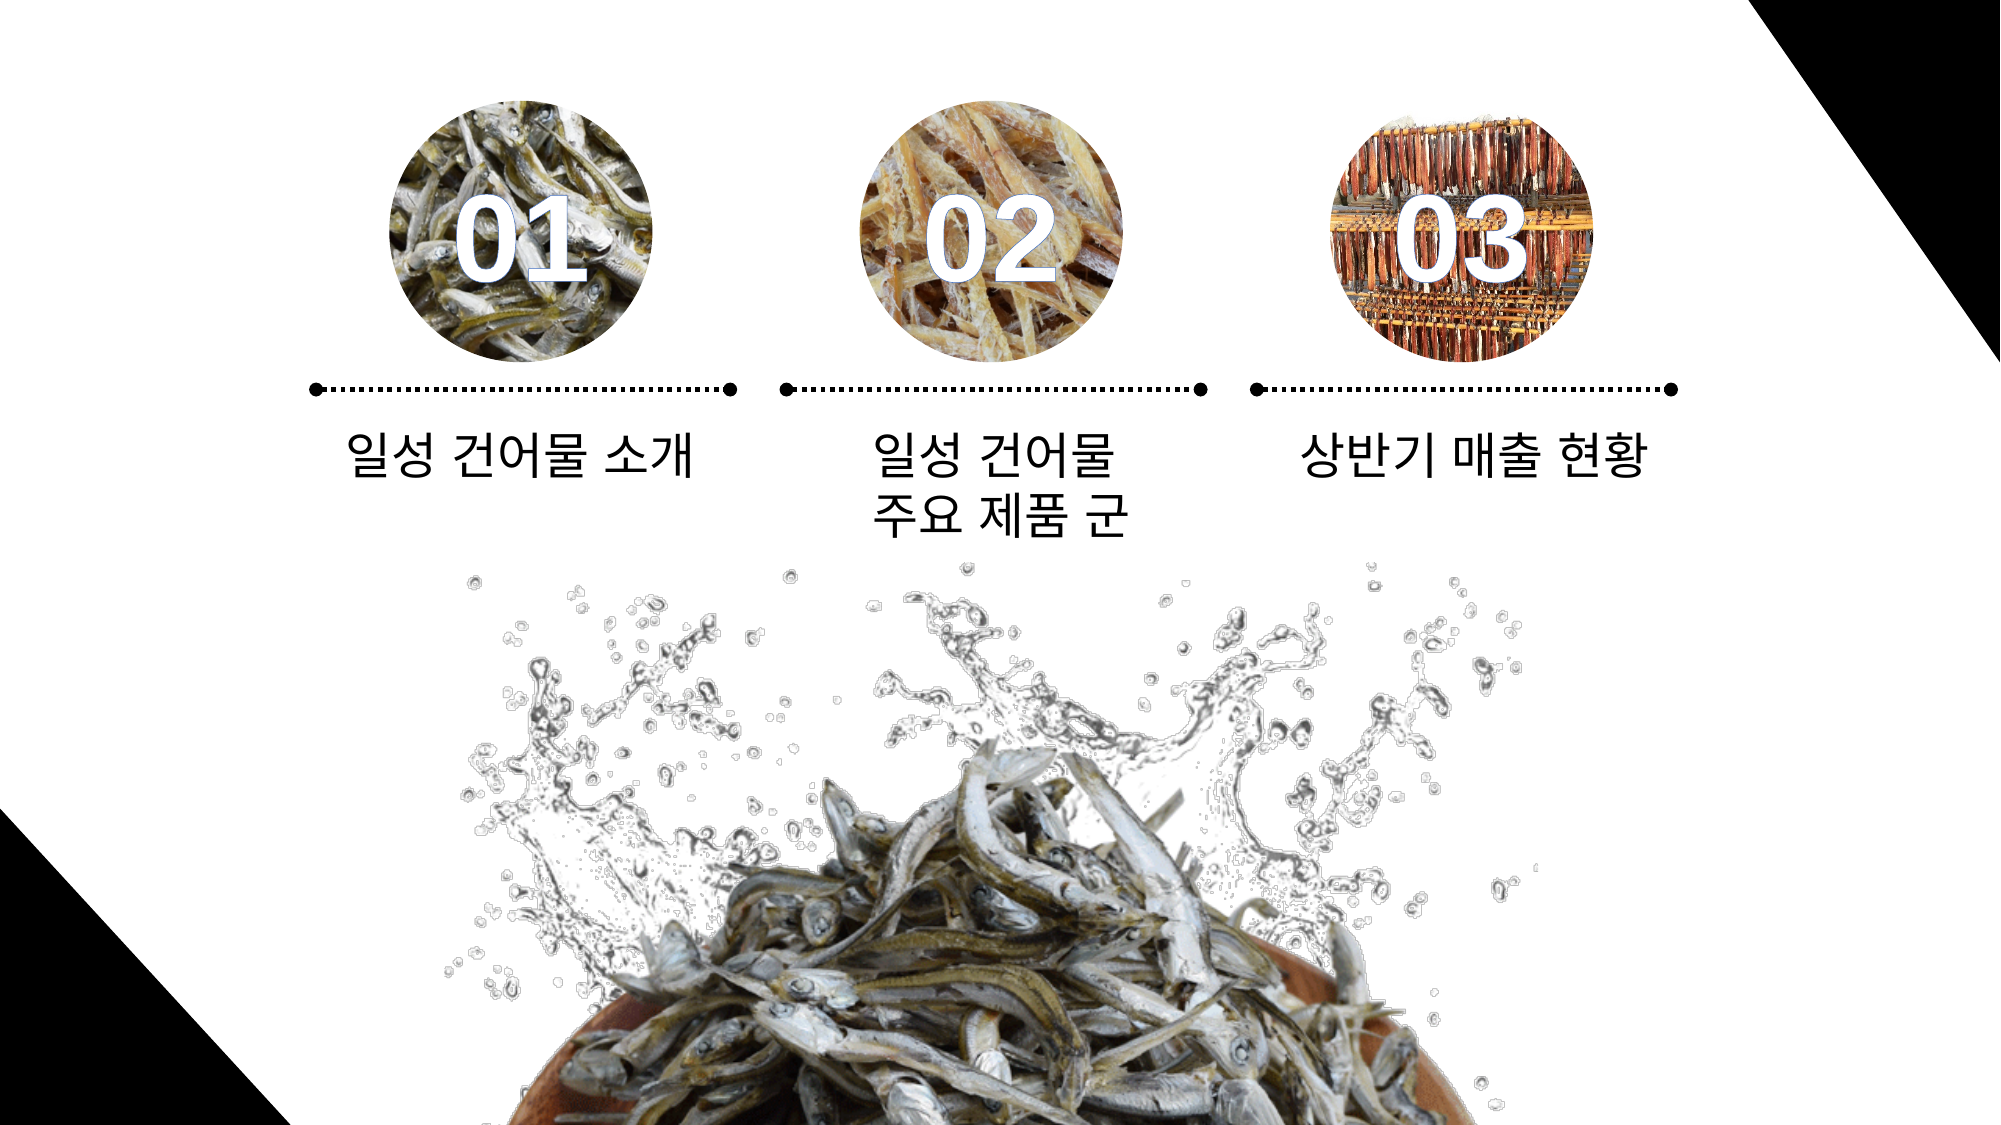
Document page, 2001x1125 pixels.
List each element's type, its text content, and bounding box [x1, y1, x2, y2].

picture [444, 562, 1539, 1125]
text_box 상반기 매출 현황 [1285, 416, 1666, 492]
text_box 01 [388, 99, 654, 364]
text_box 03 [1329, 99, 1595, 364]
text_box [1747, 0, 2000, 365]
text_box [0, 806, 293, 1125]
text_box 일성 건어물 소개 [331, 416, 711, 492]
text_box 일성 건어물 주요 제품 군 [858, 416, 1146, 552]
text_box 02 [858, 99, 1124, 364]
